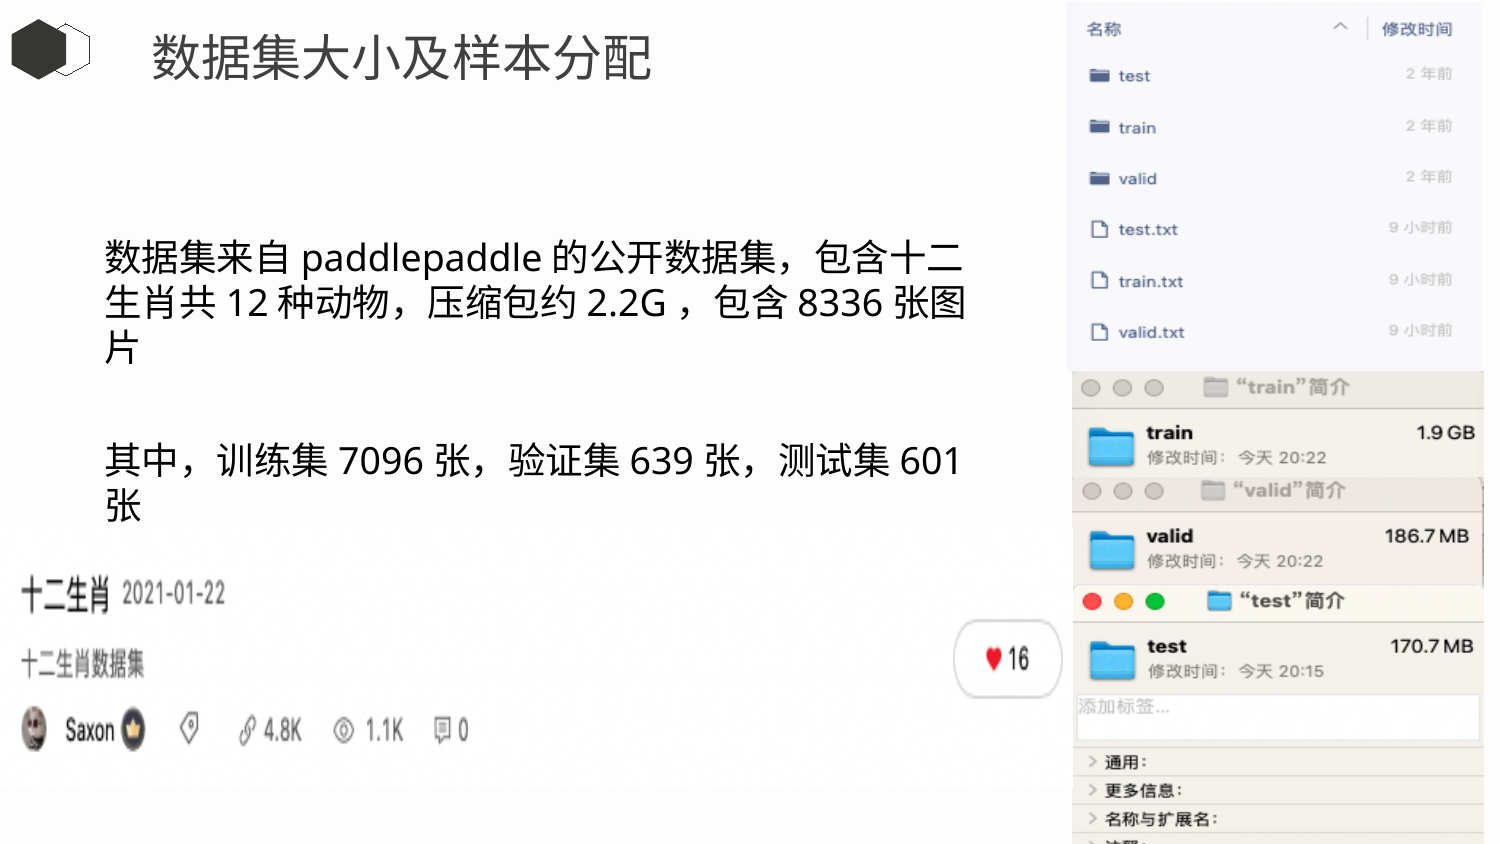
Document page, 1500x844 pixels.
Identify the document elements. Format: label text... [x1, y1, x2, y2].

text_box 数据集来自paddlepaddle的公开数据集，包含十二生肖共12种动物，压缩包约2.2G，包含8336张图片 [89, 226, 1015, 377]
picture [0, 2, 1484, 844]
text_box 其中，训练集7096张，验证集639张，测试集601张 [89, 429, 1002, 528]
text_box 数据集大小及样本分配 [137, 19, 667, 94]
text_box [11, 19, 90, 80]
